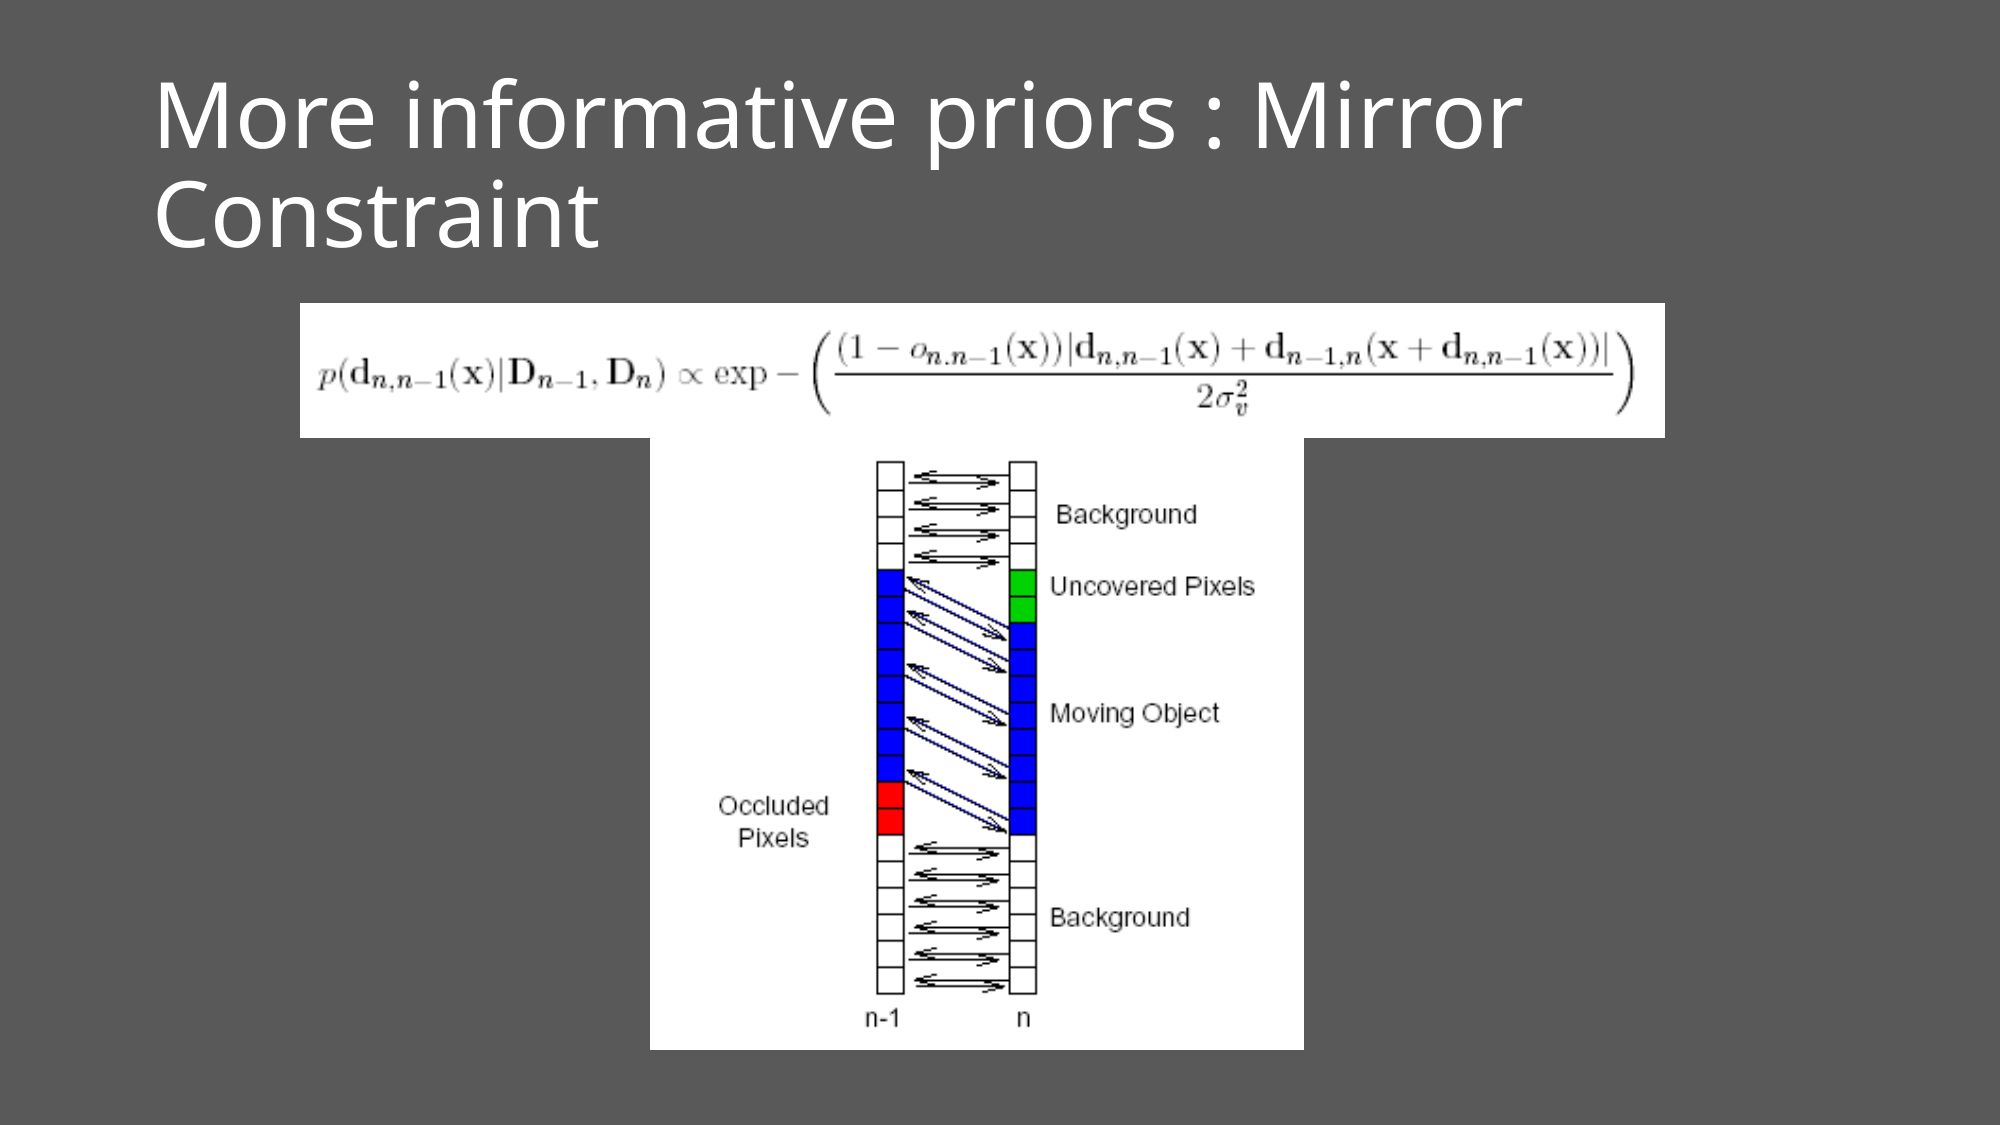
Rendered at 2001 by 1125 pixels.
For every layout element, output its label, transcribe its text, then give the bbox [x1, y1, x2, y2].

title More informative priors : Mirror Constraint [137, 59, 1863, 278]
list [299, 303, 1665, 438]
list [649, 438, 1304, 1050]
